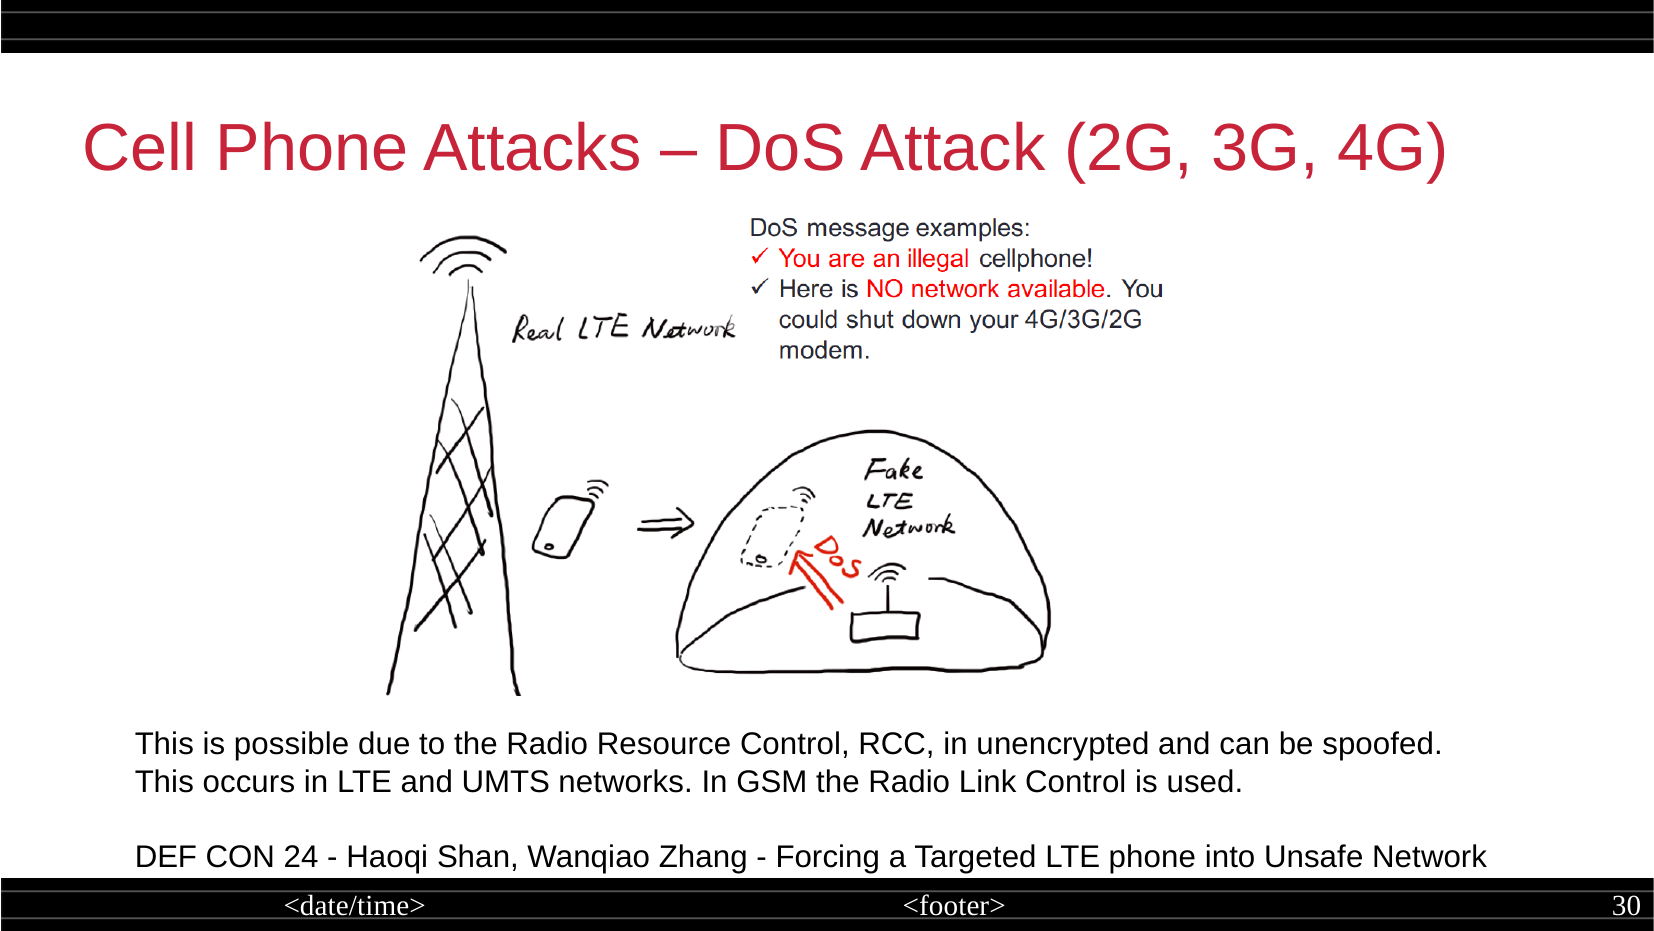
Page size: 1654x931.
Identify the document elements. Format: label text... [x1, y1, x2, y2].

picture [374, 209, 1176, 696]
picture [1, 878, 1654, 931]
text_box This is possible due to the Radio Resource Control, RCC, in unencrypted and can be spoofed. This occurs in LTE and UMTS networks. In GSM the Radio Link Control is used. DEF CON 24 - Haoqi Shan, Wanqiao Zhang - Forcing a Targeted LTE phone into Unsafe Network [120, 716, 1515, 870]
text_box Cell Phone Attacks – DoS Attack (2G, 3G, 4G) [82, 92, 1571, 195]
picture [1, 0, 1654, 53]
